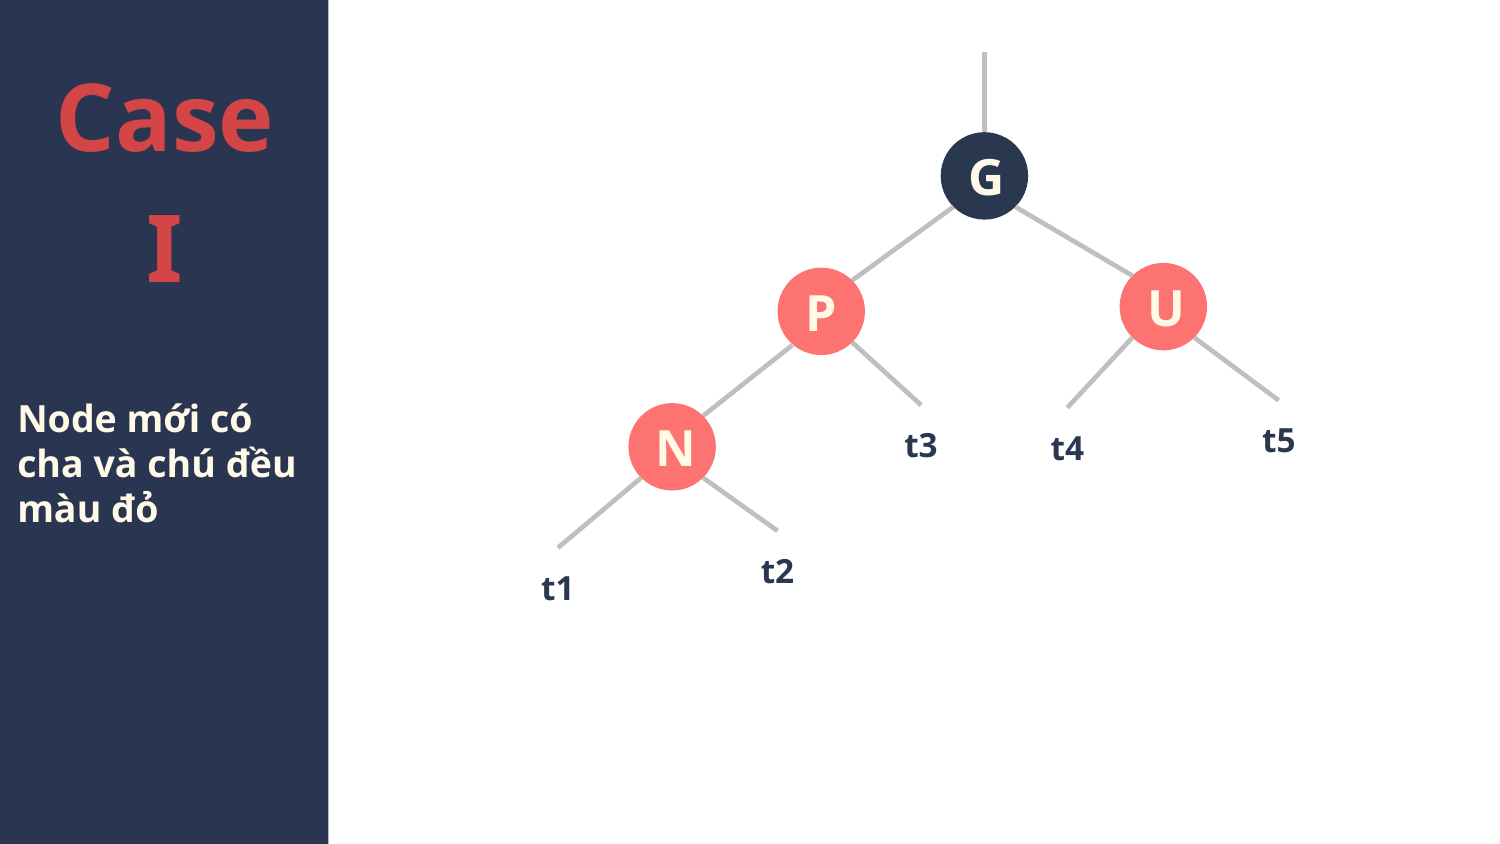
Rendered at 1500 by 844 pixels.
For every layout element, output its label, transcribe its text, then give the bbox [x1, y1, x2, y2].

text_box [1015, 206, 1133, 276]
text_box t2 [736, 528, 819, 612]
text_box t4 [1026, 405, 1109, 489]
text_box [851, 341, 922, 406]
text_box Node mới có cha và chú đều màu đỏ [17, 394, 313, 530]
text_box t1 [516, 545, 600, 629]
text_box Case I [29, 38, 301, 301]
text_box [702, 477, 778, 532]
text_box P [775, 265, 868, 358]
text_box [1067, 337, 1133, 408]
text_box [557, 477, 642, 548]
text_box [851, 206, 954, 281]
text_box N [626, 401, 718, 493]
text_box G [938, 130, 1031, 222]
text_box U [1117, 260, 1210, 353]
text_box t3 [879, 403, 963, 486]
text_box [1193, 337, 1279, 401]
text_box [702, 344, 793, 417]
text_box t5 [1237, 398, 1320, 481]
text_box [0, 0, 331, 844]
